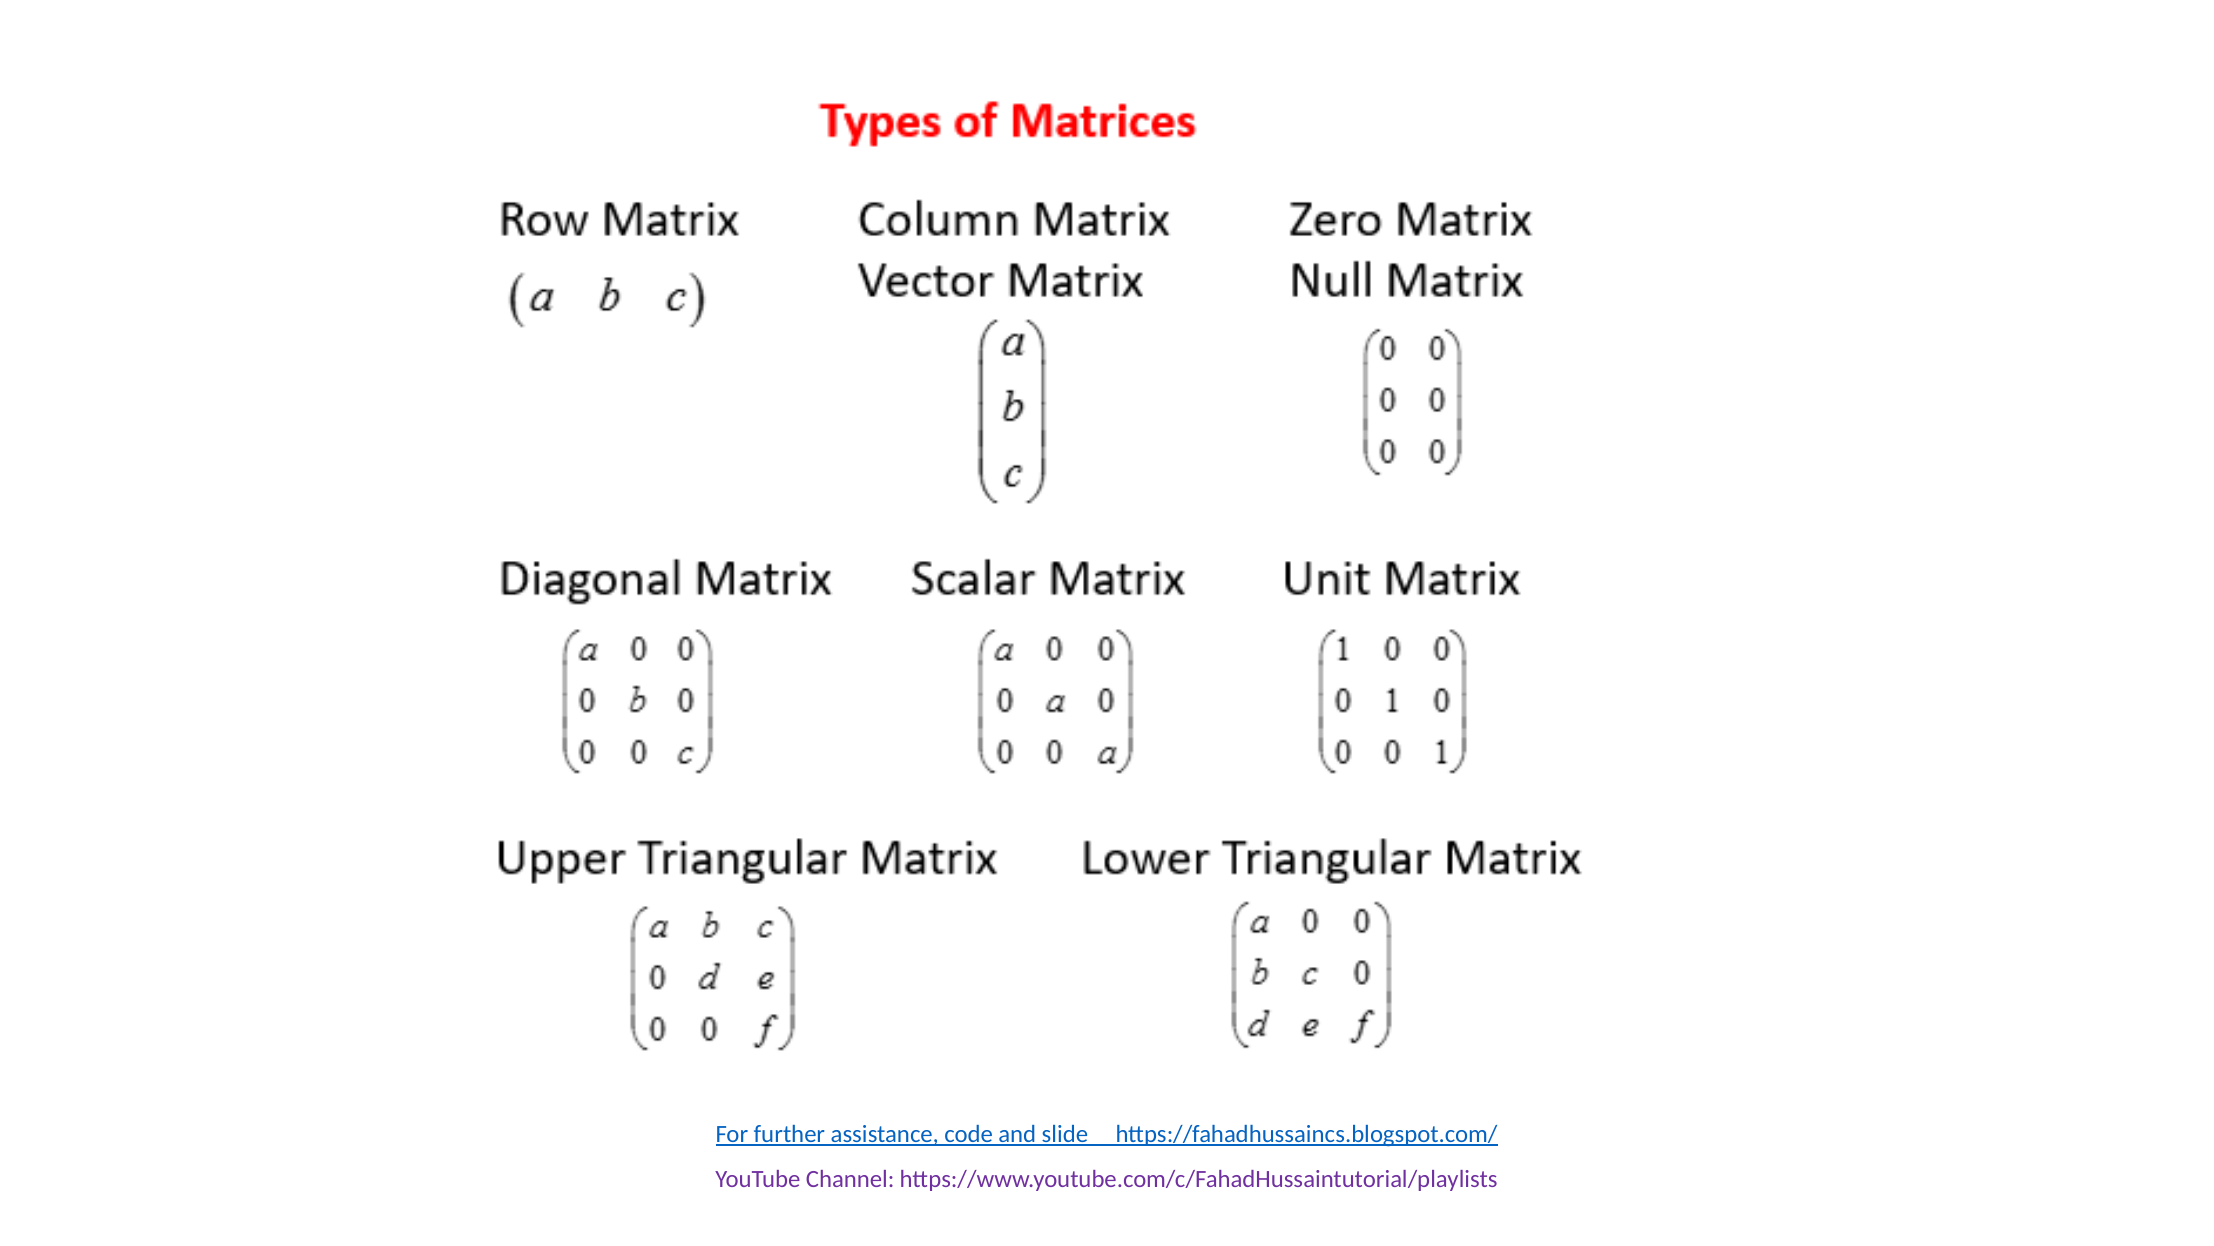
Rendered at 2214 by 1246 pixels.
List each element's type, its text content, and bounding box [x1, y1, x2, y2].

subtitle For further assistance, code and slide https://fahadhussaincs.blogspot.com/ YouTube Channel: https://www.youtube.com/c/FahadHussaintutorial/playlists [297, 1113, 1916, 1201]
picture [434, 60, 1669, 1114]
